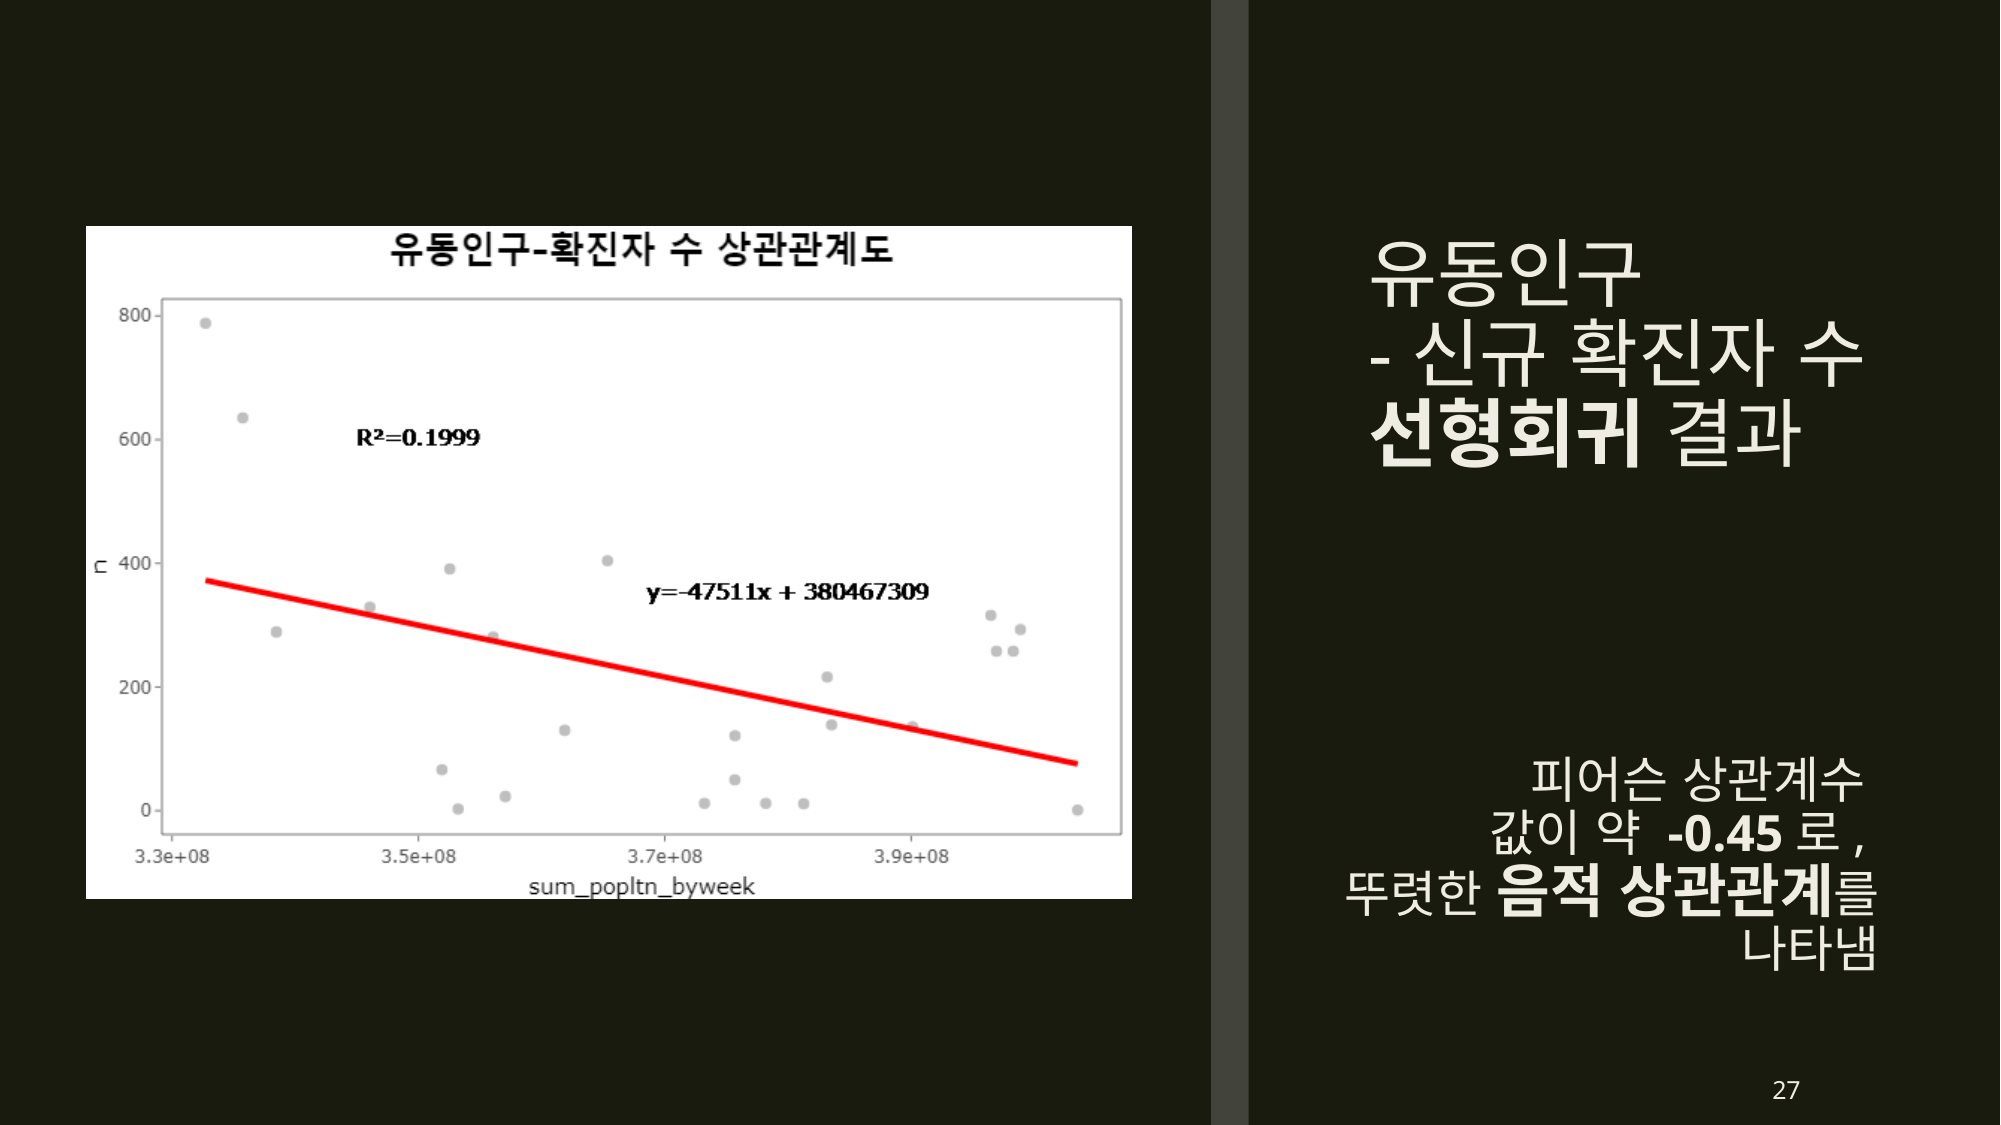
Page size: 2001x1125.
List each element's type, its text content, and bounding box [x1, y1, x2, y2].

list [86, 226, 1132, 899]
text_box [1252, 0, 2000, 1125]
title 유동인구 -신규 확진자 수 선형회귀 결과 [1353, 104, 1895, 610]
text_box [0, 0, 1208, 1125]
text_box 피어슨 상관계수 값이 약 -0.45로, 뚜렷한 음적 상관관계를 나타냄 [1328, 702, 1895, 1032]
slide_number 27 [1553, 1058, 1816, 1125]
text_box [1208, 0, 1252, 1125]
